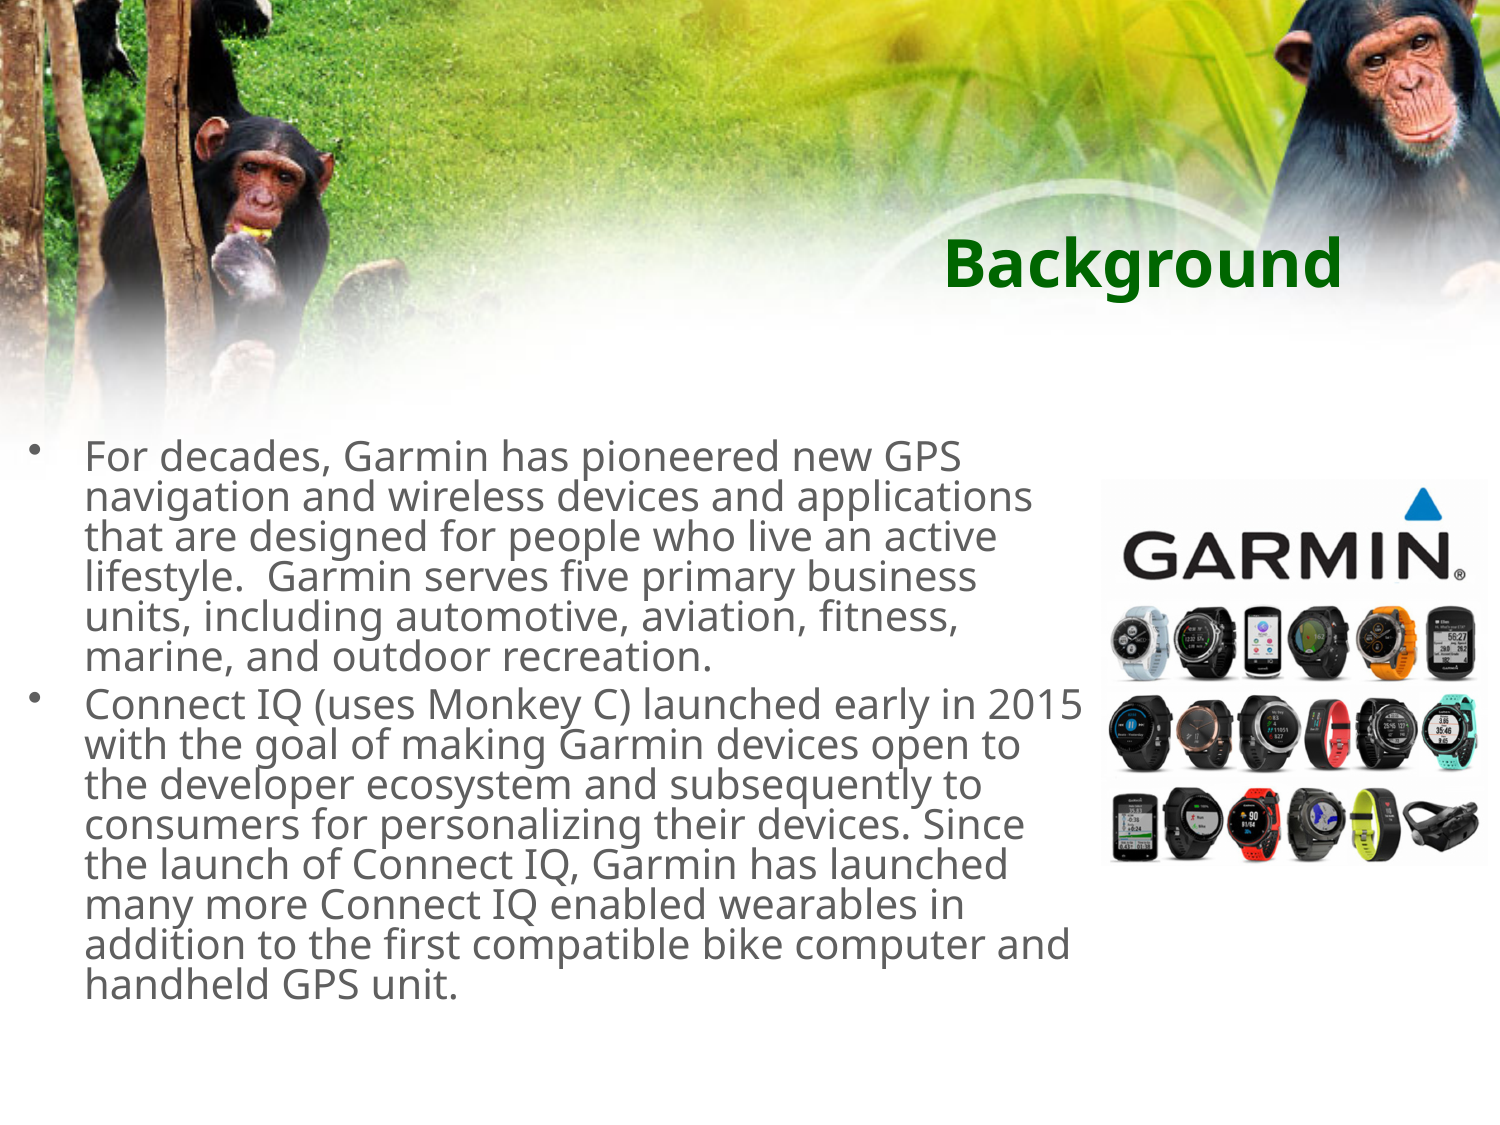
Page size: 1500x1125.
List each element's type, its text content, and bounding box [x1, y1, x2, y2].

picture [0, 0, 1500, 1125]
title Background [927, 208, 1471, 315]
list For decades, Garmin has pioneered new GPS navigation and wireless devices and applications that are designed for people who live an active lifestyle. Garmin serves five primary business units, including automotive, aviation, fitness, marine, and outdoor recreation. Connect IQ (uses Monkey C) launched early in 2015 with the goal of making Garmin devices open to the developer ecosystem and subsequently to consumers for personalizing their devices. Since the launch of Connect IQ, Garmin has launched many more Connect IQ enabled wearables in addition to the first compatible bike computer and handheld GPS unit. [12, 373, 1112, 988]
